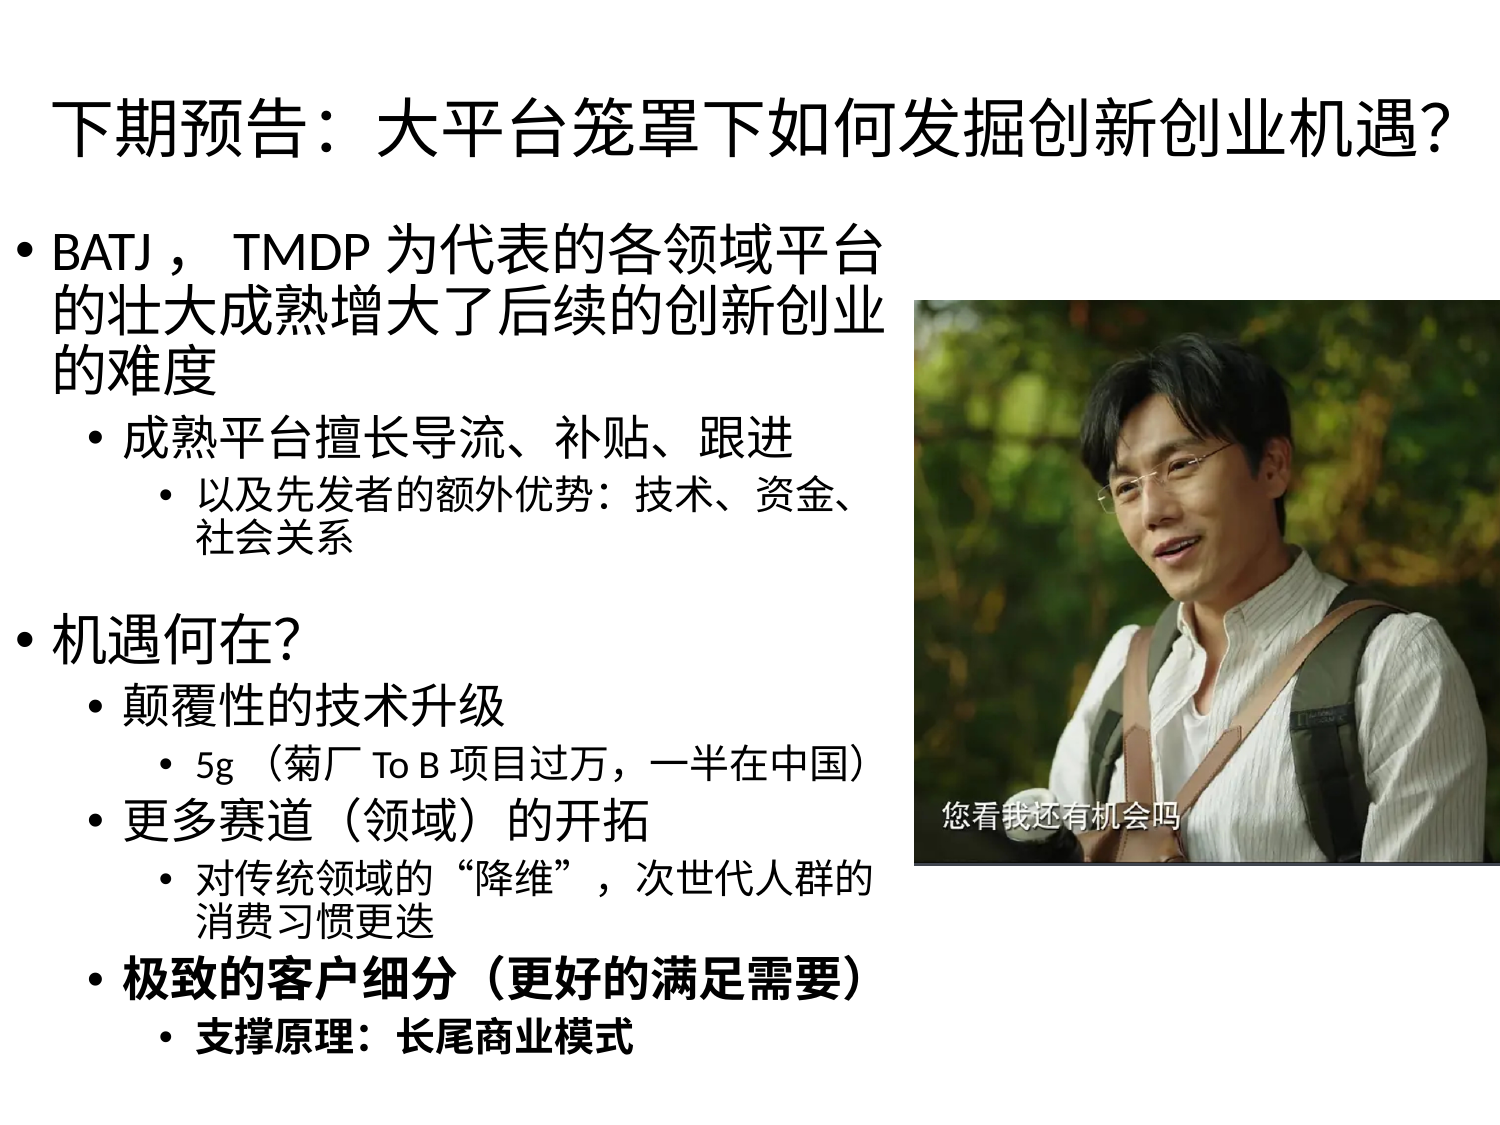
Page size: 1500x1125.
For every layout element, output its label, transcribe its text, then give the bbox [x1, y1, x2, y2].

picture [914, 300, 1500, 866]
list BATJ，TMDP为代表的各领域平台的壮大成熟增大了后续的创新创业的难度 成熟平台擅长导流、补贴、跟进 以及先发者的额外优势：技术、资金、社会关系 机遇何在？ 颠覆性的技术升级 5g（菊厂To B项目过万，一半在中国） 更多赛道（领域）的开拓 对传统领域的“降维”，次世代人群的消费习惯更迭 极致的客户细分（更好的满足需要） 支撑原理：长尾商业模式 [0, 215, 915, 1111]
title 下期预告：大平台笼罩下如何发掘创新创业机遇？ [34, 59, 1440, 203]
